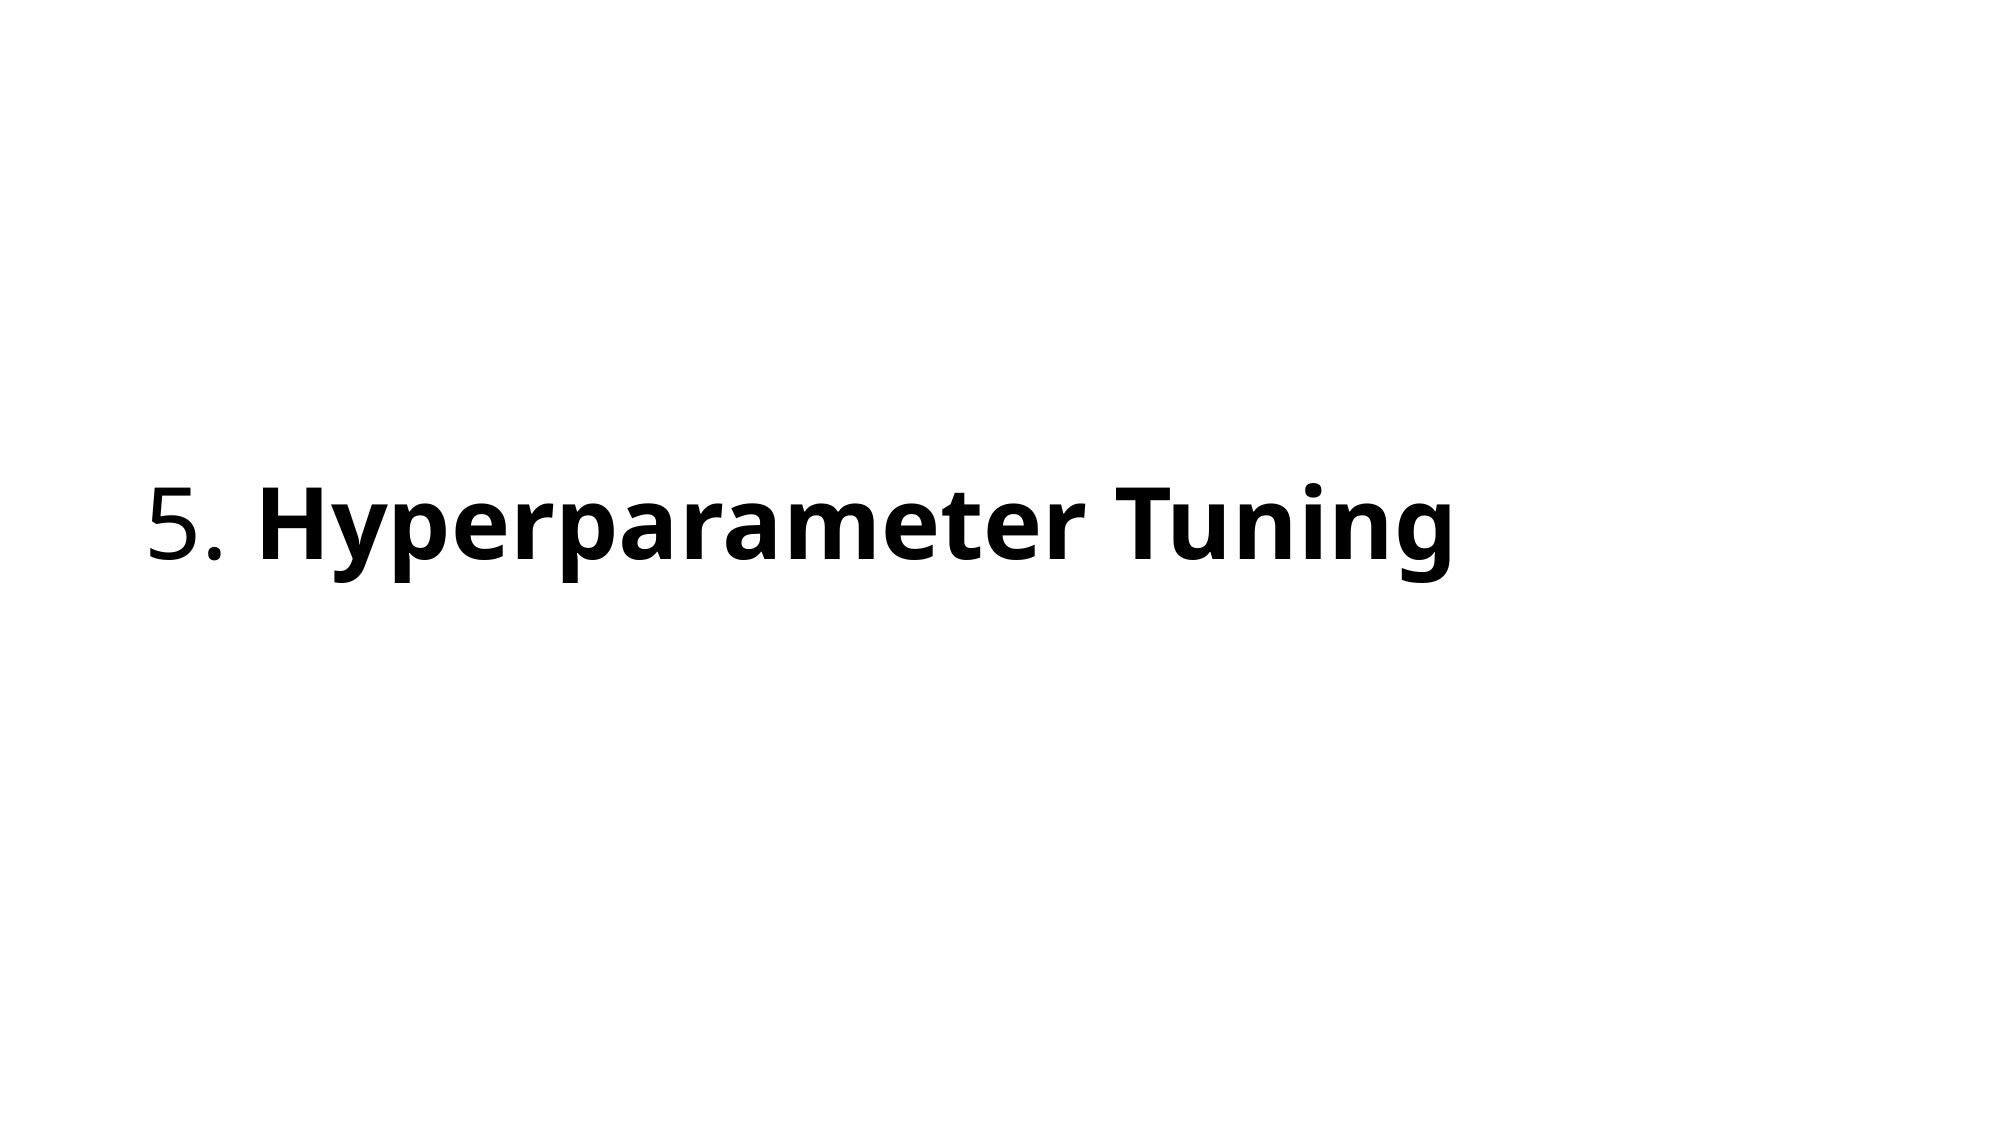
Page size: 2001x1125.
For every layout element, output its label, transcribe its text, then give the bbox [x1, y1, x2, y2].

text_box 5. Hyperparameter Tuning [129, 406, 1871, 633]
